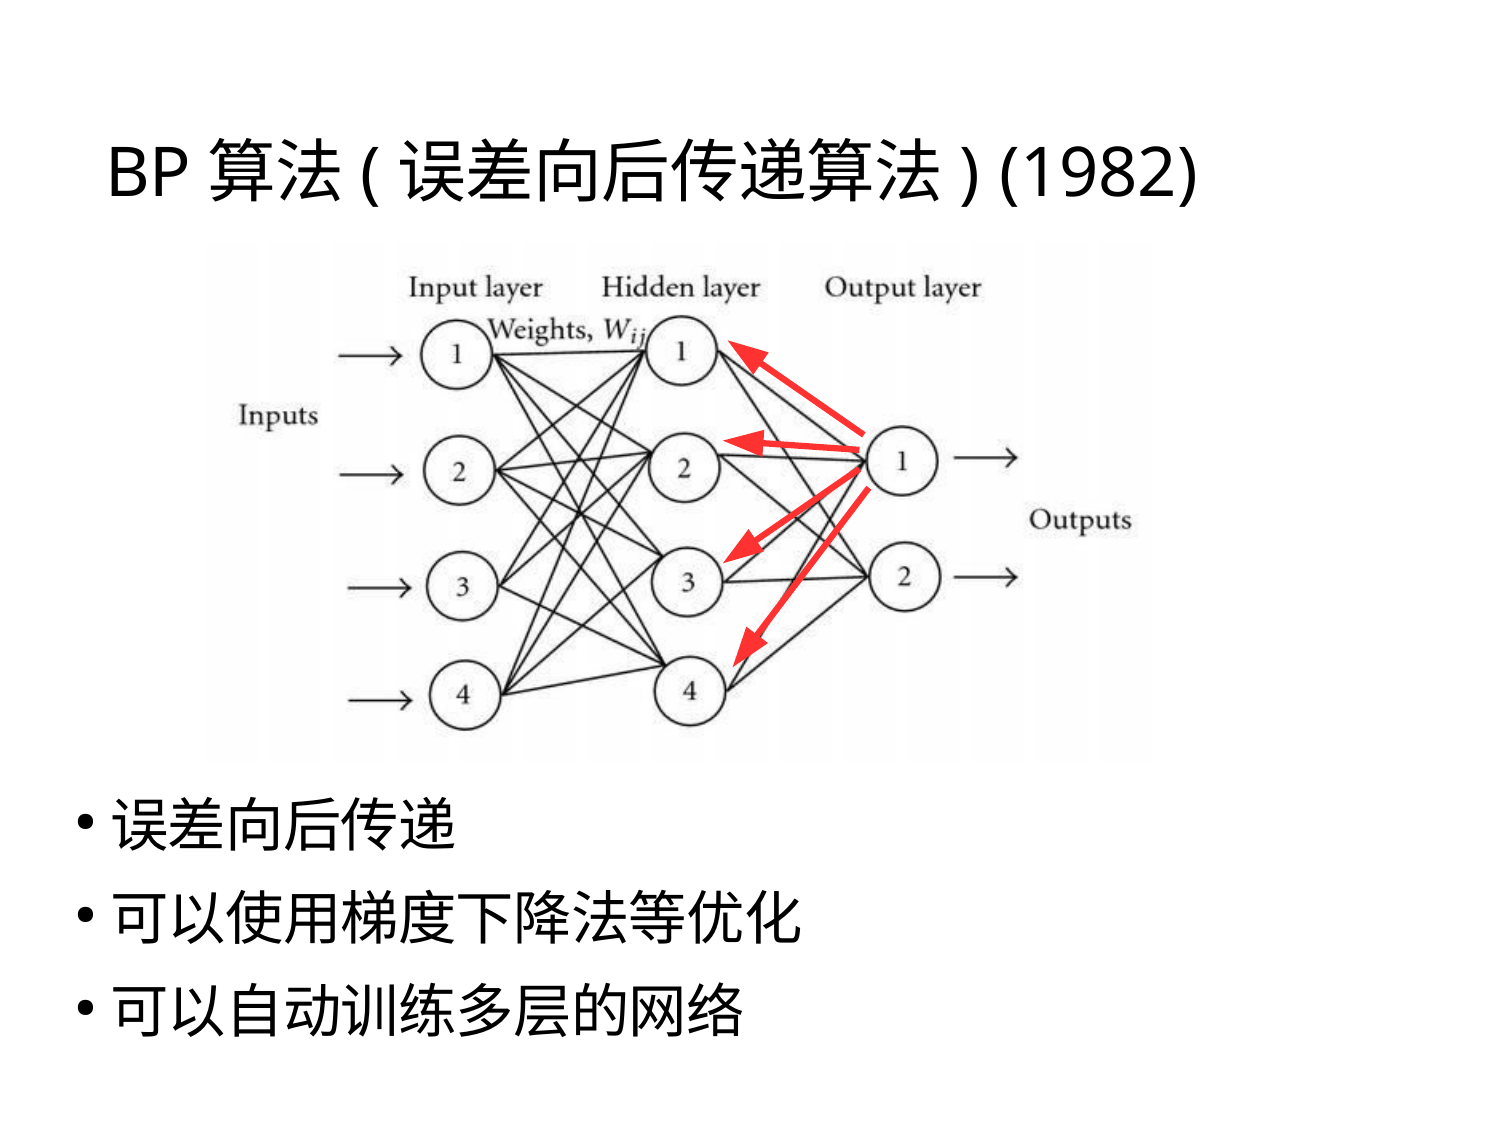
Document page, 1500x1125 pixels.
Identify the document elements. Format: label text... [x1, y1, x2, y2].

text_box [727, 340, 769, 375]
title BP算法(误差向后传递算法) (1982) [103, 74, 1397, 263]
text_box [722, 529, 764, 564]
text_box 误差向后传递 可以使用梯度下降法等优化 可以自动训练多层的网络 [72, 788, 1150, 1045]
text_box [732, 626, 769, 668]
text_box [722, 429, 765, 457]
text_box [206, 242, 1164, 762]
